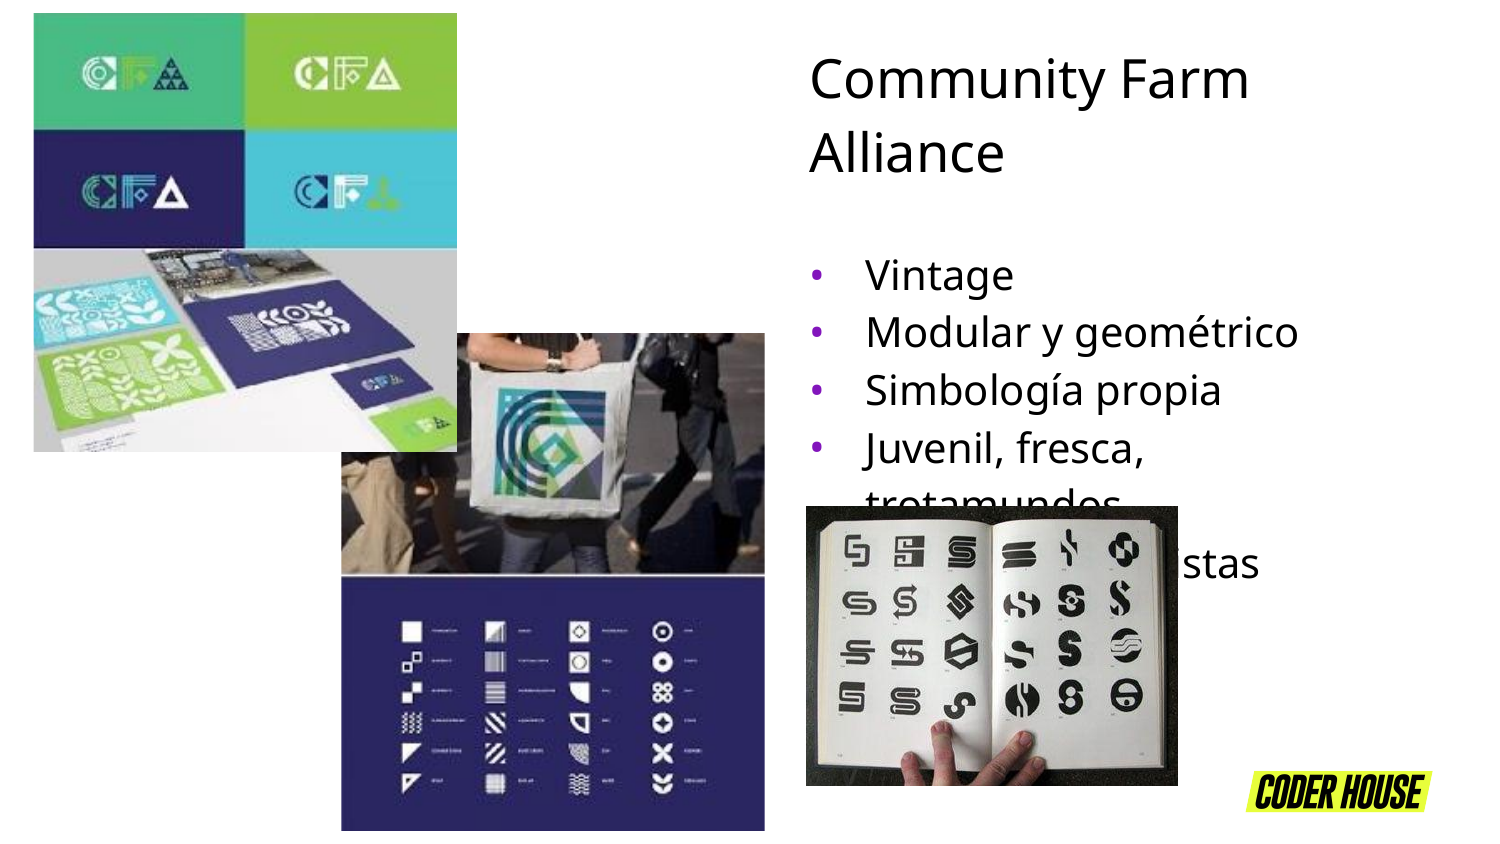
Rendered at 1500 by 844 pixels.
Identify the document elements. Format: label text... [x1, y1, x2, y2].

picture [33, 13, 765, 831]
picture [1241, 764, 1437, 819]
text_box Community Farm Alliance Vintage Modular y geométrico Simbología propia Juvenil, fresca, trotamundos Frugal, minimalistas [794, 19, 1428, 452]
picture [805, 506, 1178, 787]
